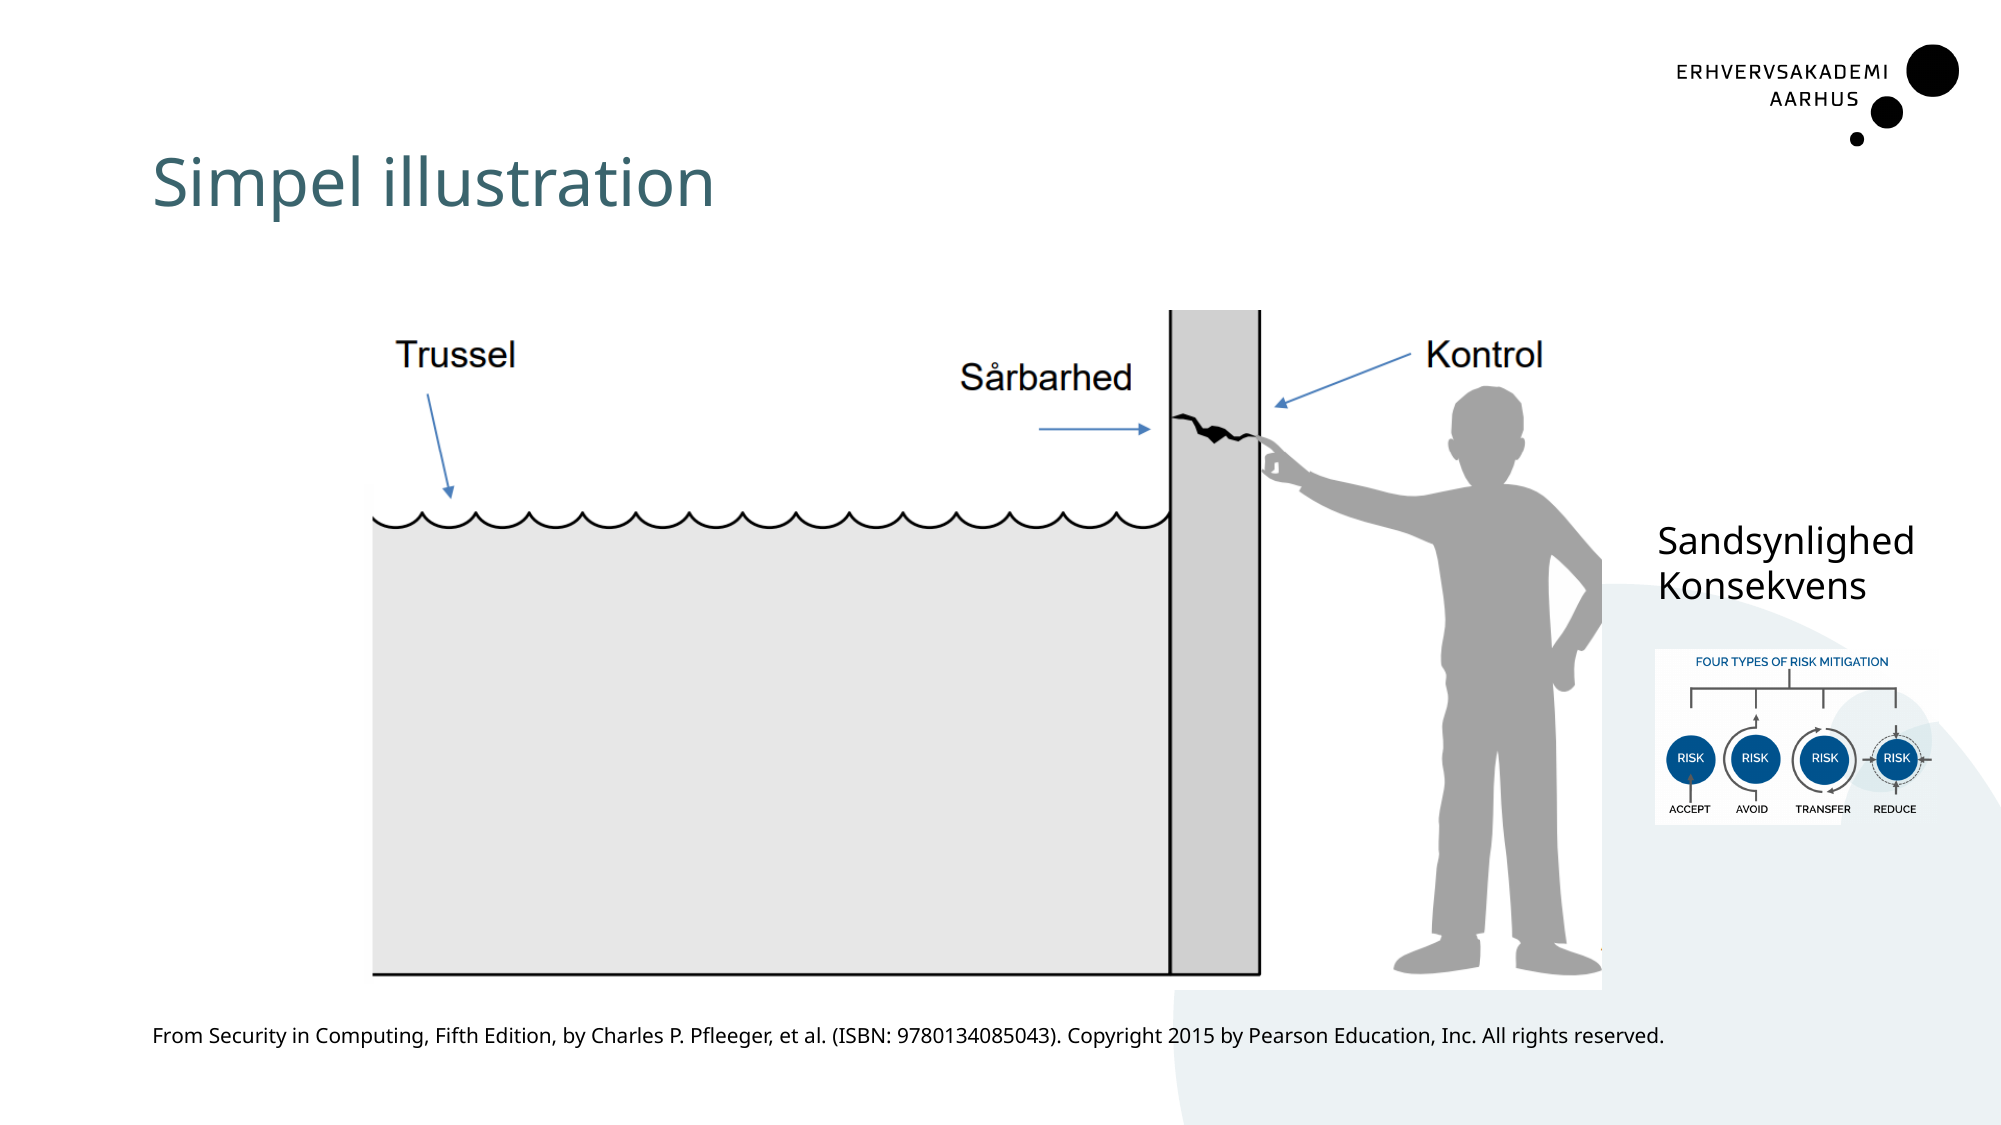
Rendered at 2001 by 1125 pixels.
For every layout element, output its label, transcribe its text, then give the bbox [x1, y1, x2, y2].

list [335, 310, 1602, 990]
text_box Sandsynlighed Konsekvens [1642, 509, 1931, 615]
picture [1666, 38, 1965, 151]
text_box From Security in Computing, Fifth Edition, by Charles P. Pfleeger, et al. (ISBN: 9780134085043). Copyright 2015 by Pearson Education, Inc. All rights reserved. [137, 1015, 2000, 1056]
title Simpel illustration [137, 109, 1863, 261]
picture [1655, 649, 1939, 825]
